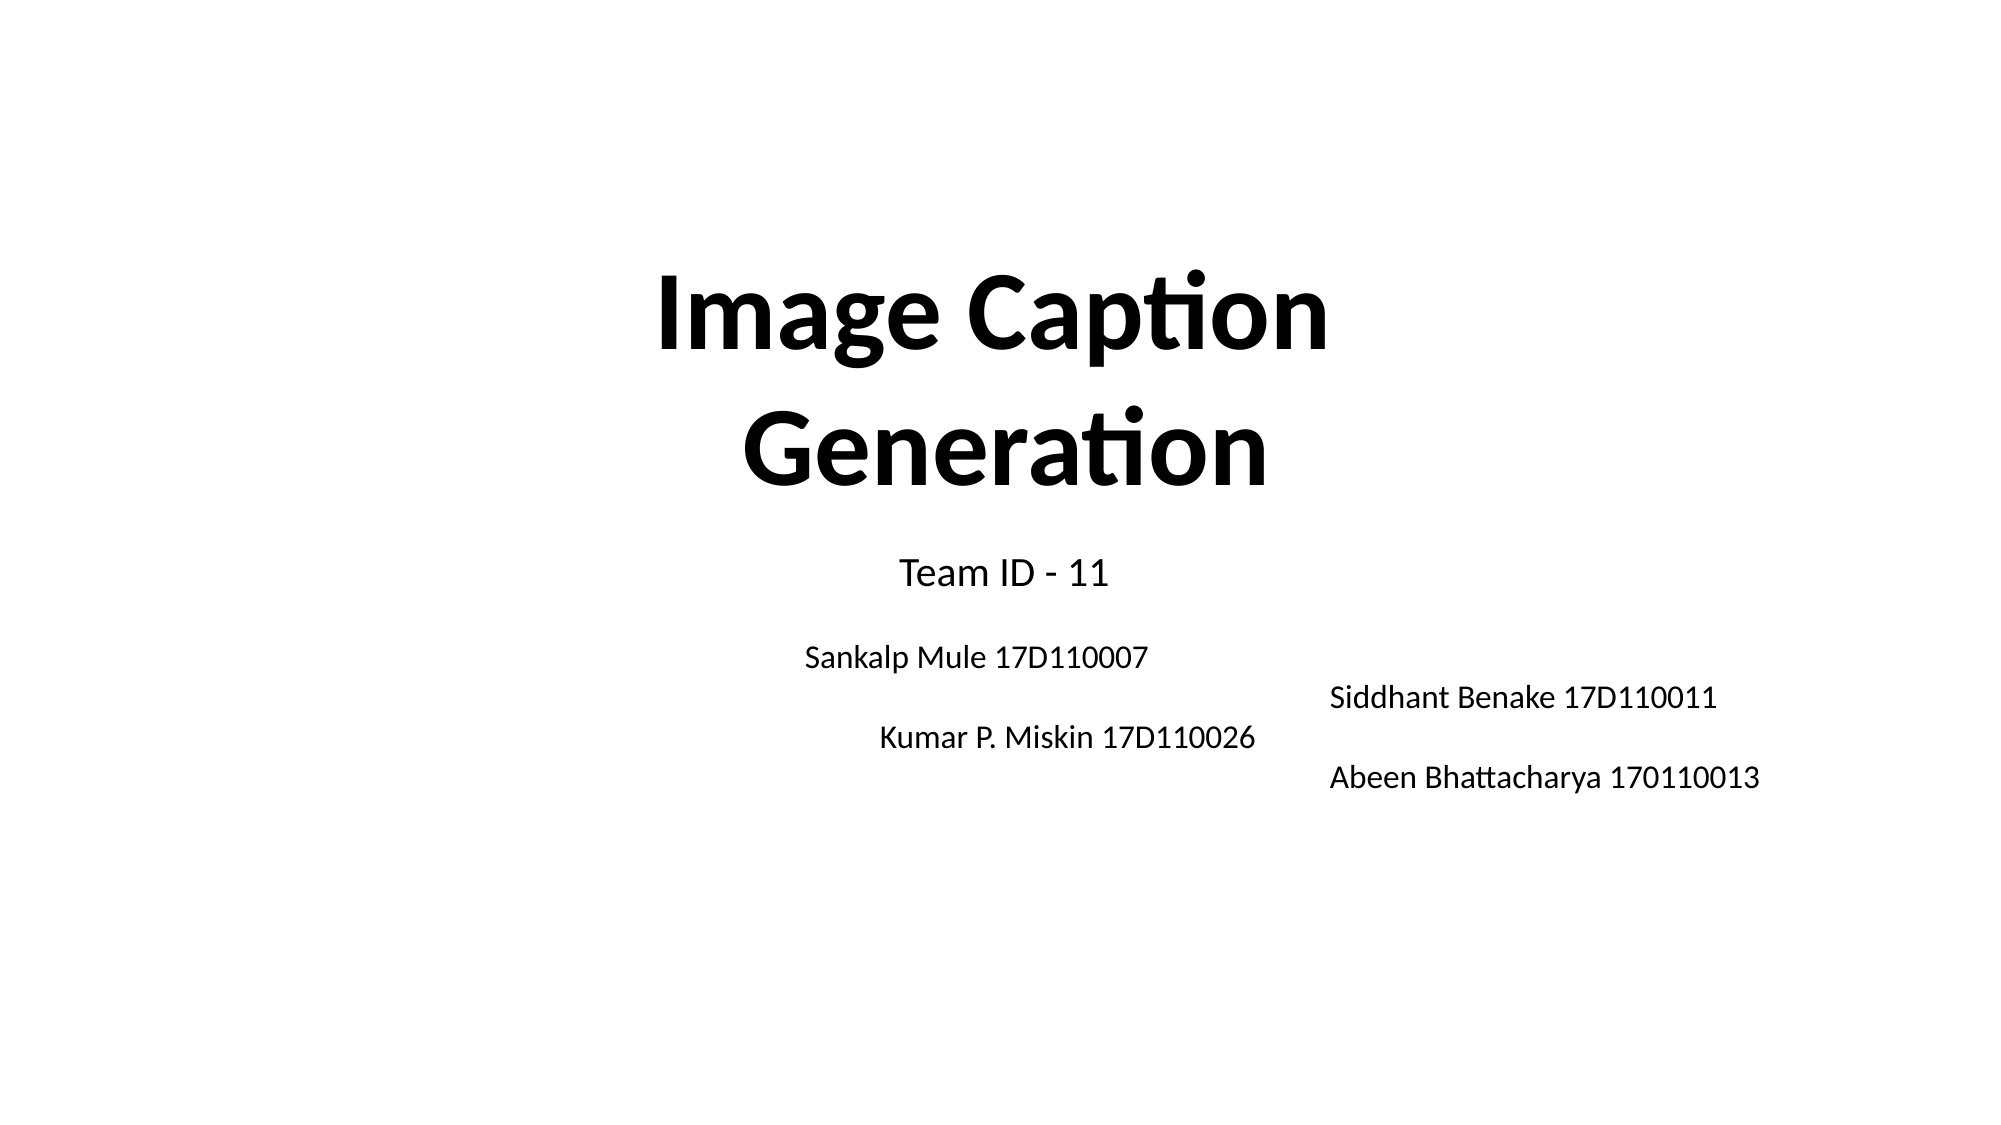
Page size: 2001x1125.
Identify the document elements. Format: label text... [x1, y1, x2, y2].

title Image Caption Generation [249, 288, 1763, 516]
subtitle Team ID - 11 Sankalp Mule 17D110007 Siddhant Benake 17D110011 Kumar P. Miskin 17D110026 Abeen Bhattacharya 170110013 [249, 532, 1796, 933]
